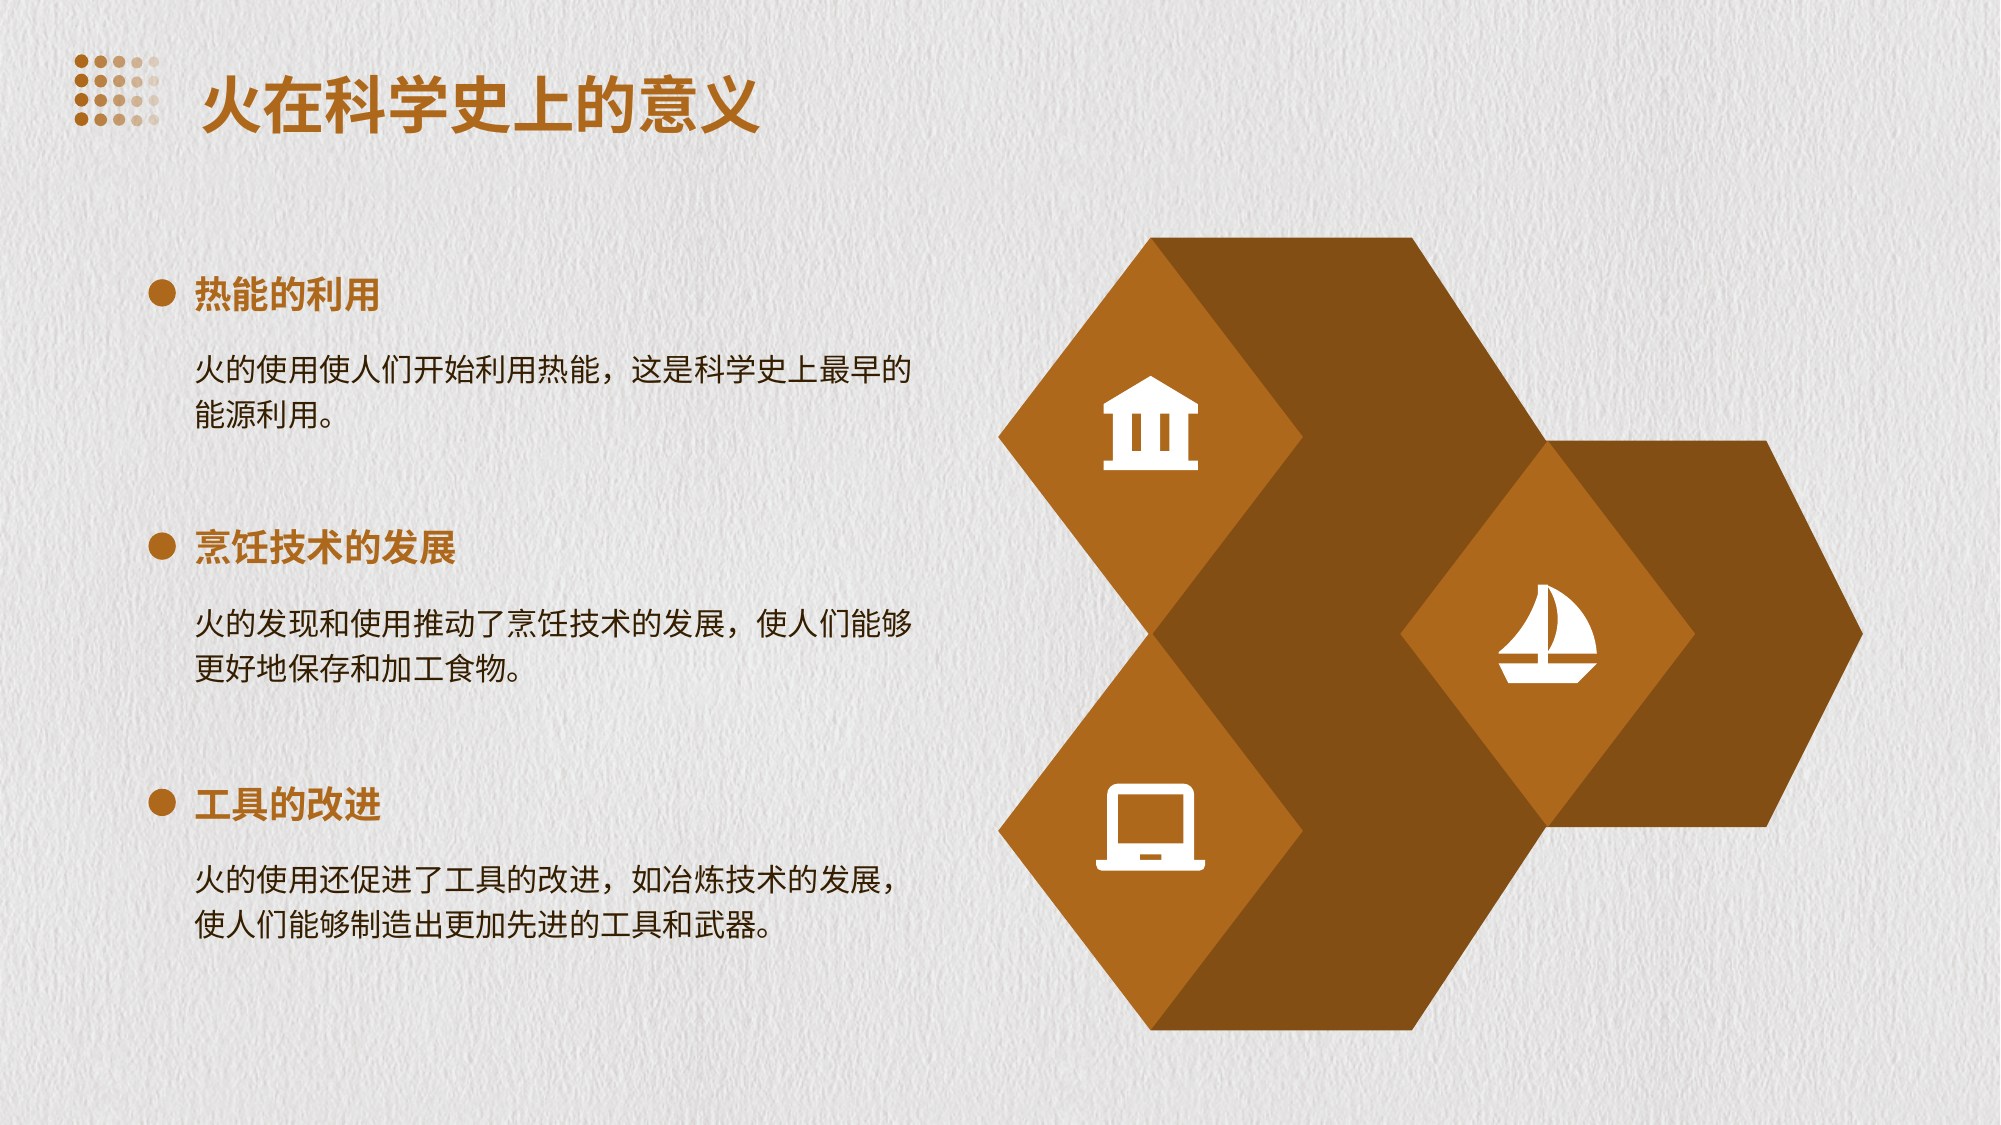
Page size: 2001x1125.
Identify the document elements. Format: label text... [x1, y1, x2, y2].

text_box [148, 279, 175, 307]
text_box [1151, 237, 1547, 1031]
text_box 火的使用还促进了工具的改进，如冶炼技术的发展，使人们能够制造出更加先进的工具和武器。 [175, 843, 941, 953]
text_box [1400, 440, 1696, 828]
text_box 火的发现和使用推动了烹饪技术的发展，使人们能够更好地保存和加工食物。 [175, 587, 941, 696]
text_box [1103, 375, 1198, 471]
text_box [1498, 584, 1597, 684]
text_box [148, 532, 176, 560]
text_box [74, 15, 1821, 166]
text_box 热能的利用 [175, 252, 583, 326]
text_box [148, 788, 176, 817]
text_box [1096, 783, 1206, 871]
text_box [998, 237, 1303, 634]
text_box 火的使用使人们开始利用热能，这是科学史上最早的能源利用。 [175, 333, 941, 443]
text_box [998, 631, 1303, 1031]
text_box [1548, 440, 1863, 828]
picture [0, 0, 2001, 1125]
text_box 工具的改进 [175, 762, 583, 836]
text_box 烹饪技术的发展 [175, 506, 583, 579]
